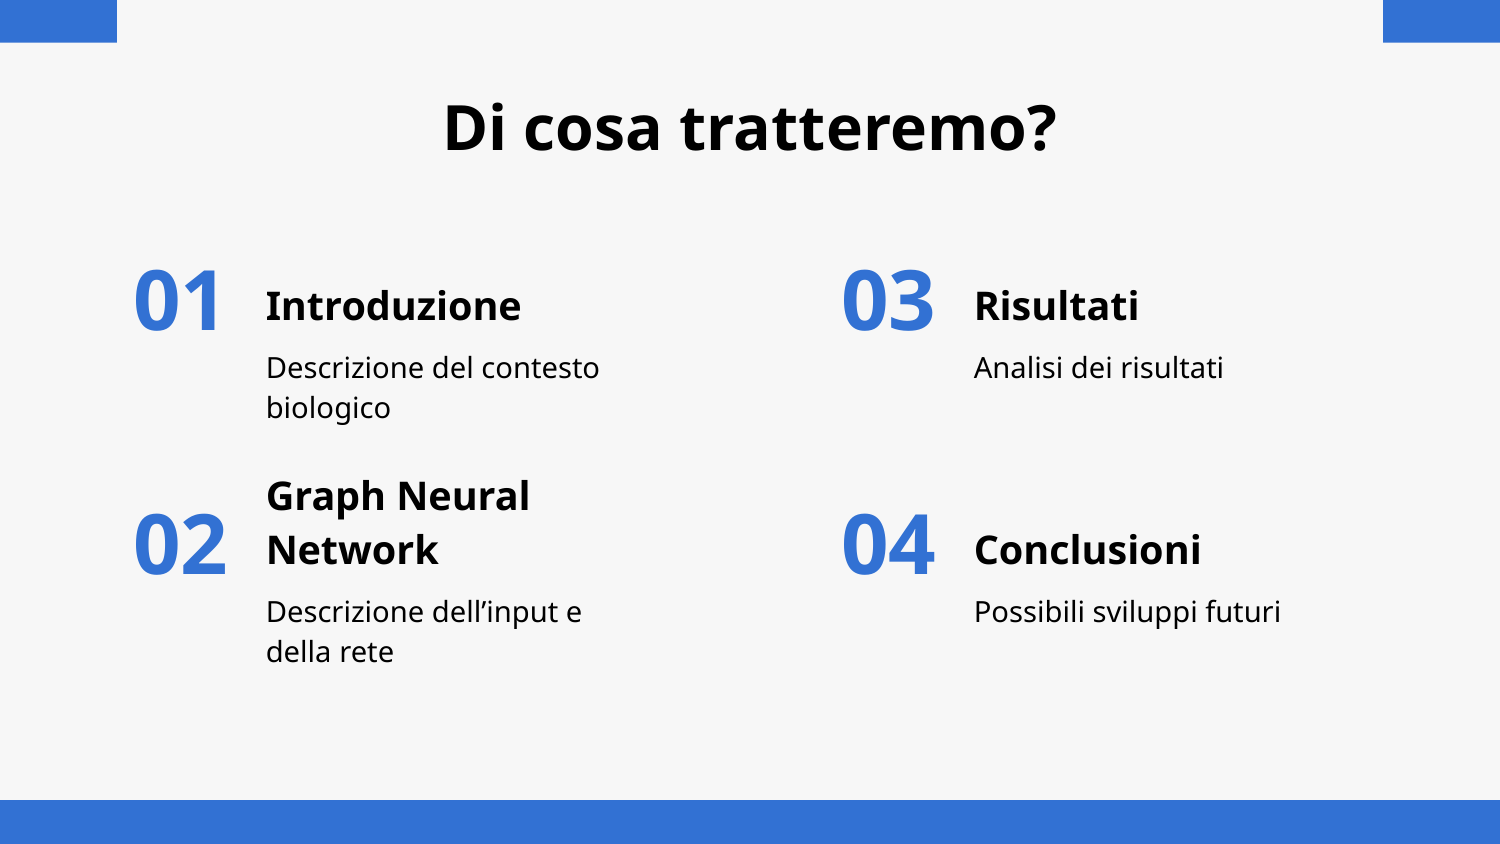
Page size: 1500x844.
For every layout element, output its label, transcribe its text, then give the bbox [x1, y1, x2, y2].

subtitle Graph Neural Network [250, 499, 674, 588]
subtitle Introduzione [250, 256, 674, 344]
subtitle Descrizione del contesto biologico [250, 344, 629, 424]
subtitle Conclusioni [958, 499, 1382, 588]
subtitle Possibili sviluppi futuri [958, 588, 1337, 667]
title 03 [826, 243, 959, 351]
title 04 [826, 487, 959, 595]
title Di cosa tratteremo? [118, 72, 1382, 167]
title 01 [118, 243, 251, 351]
title 02 [118, 487, 251, 595]
subtitle Risultati [958, 256, 1382, 344]
subtitle Analisi dei risultati [958, 344, 1337, 424]
subtitle Descrizione dell’input e della rete [250, 588, 629, 667]
